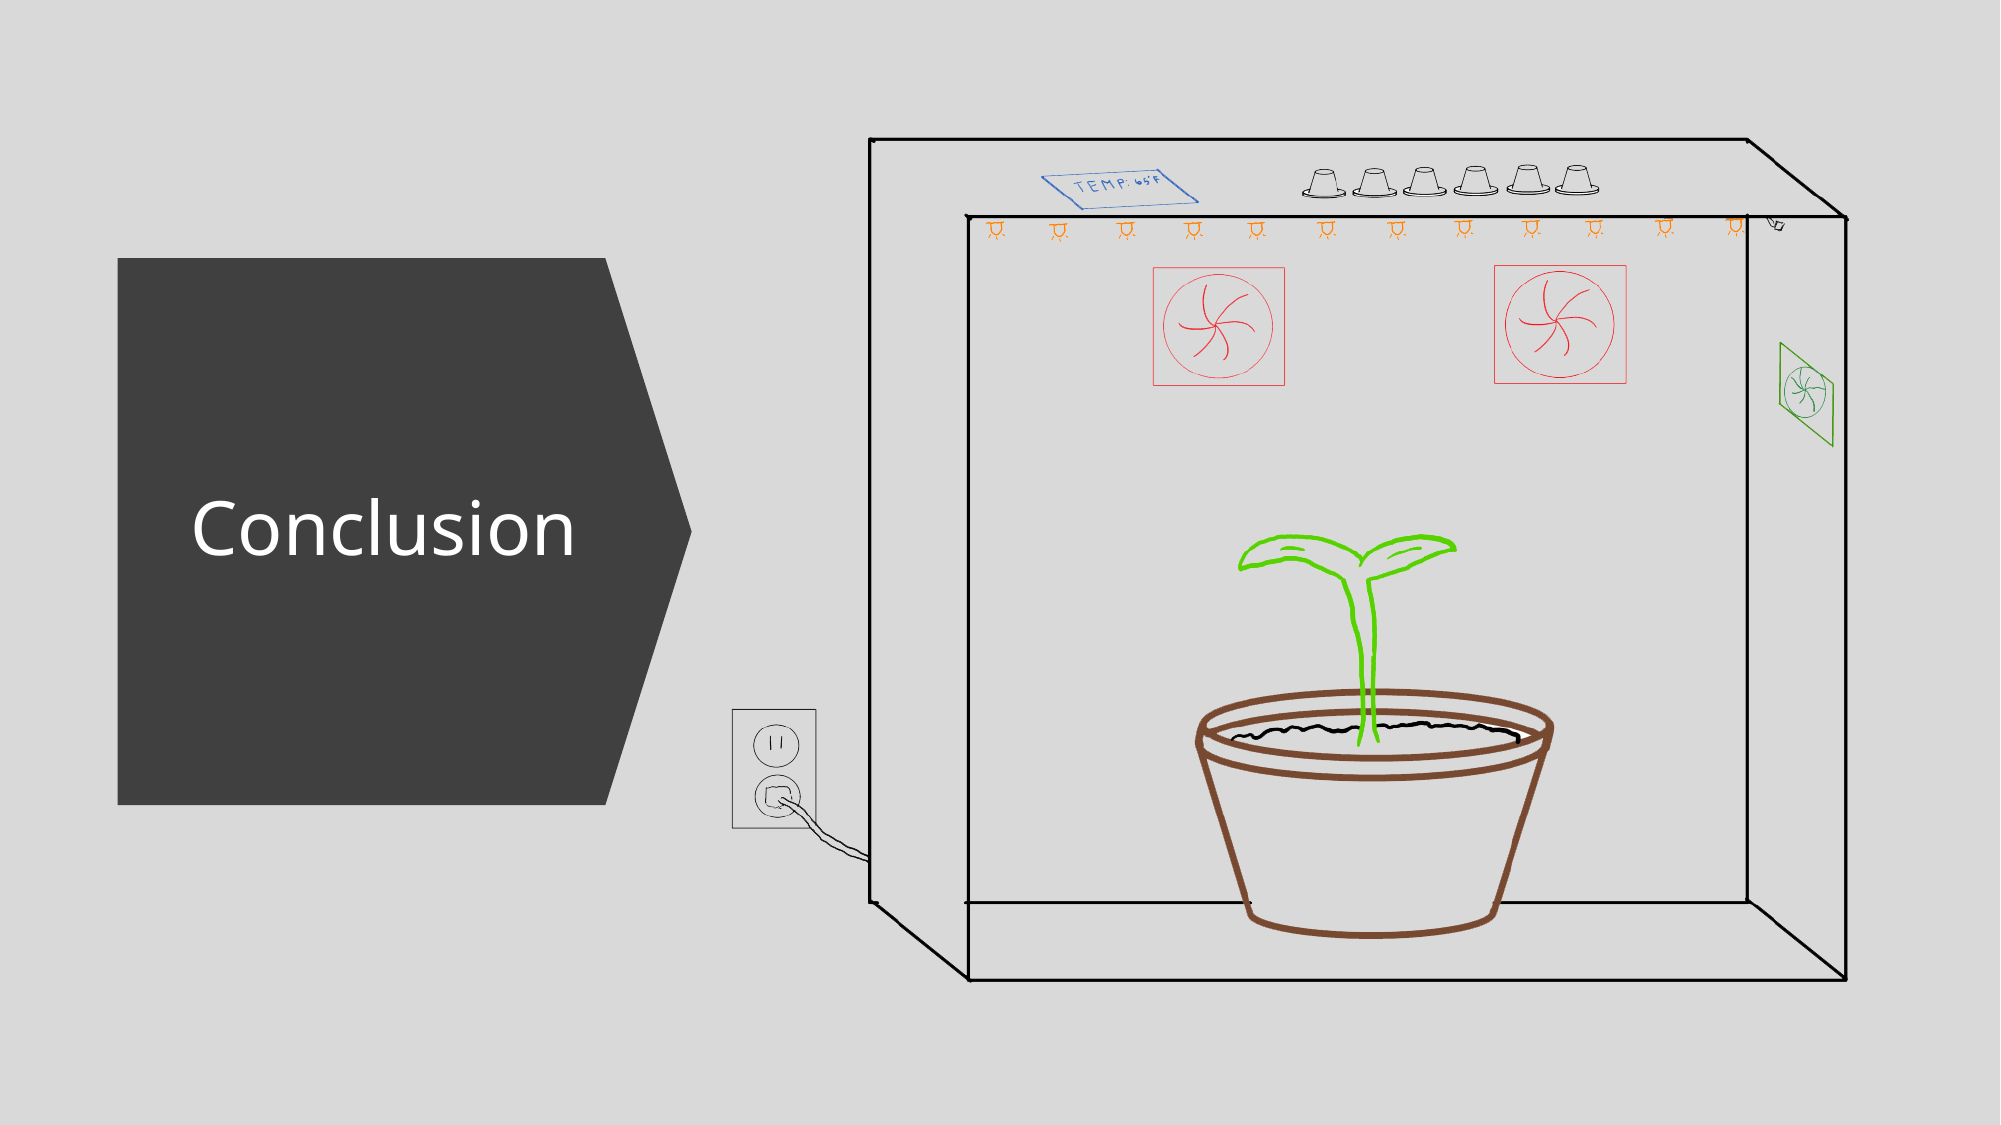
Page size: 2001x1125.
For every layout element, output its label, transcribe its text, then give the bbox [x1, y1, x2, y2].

text_box [116, 257, 693, 807]
title Conclusion [168, 322, 601, 741]
picture [723, 108, 1862, 993]
